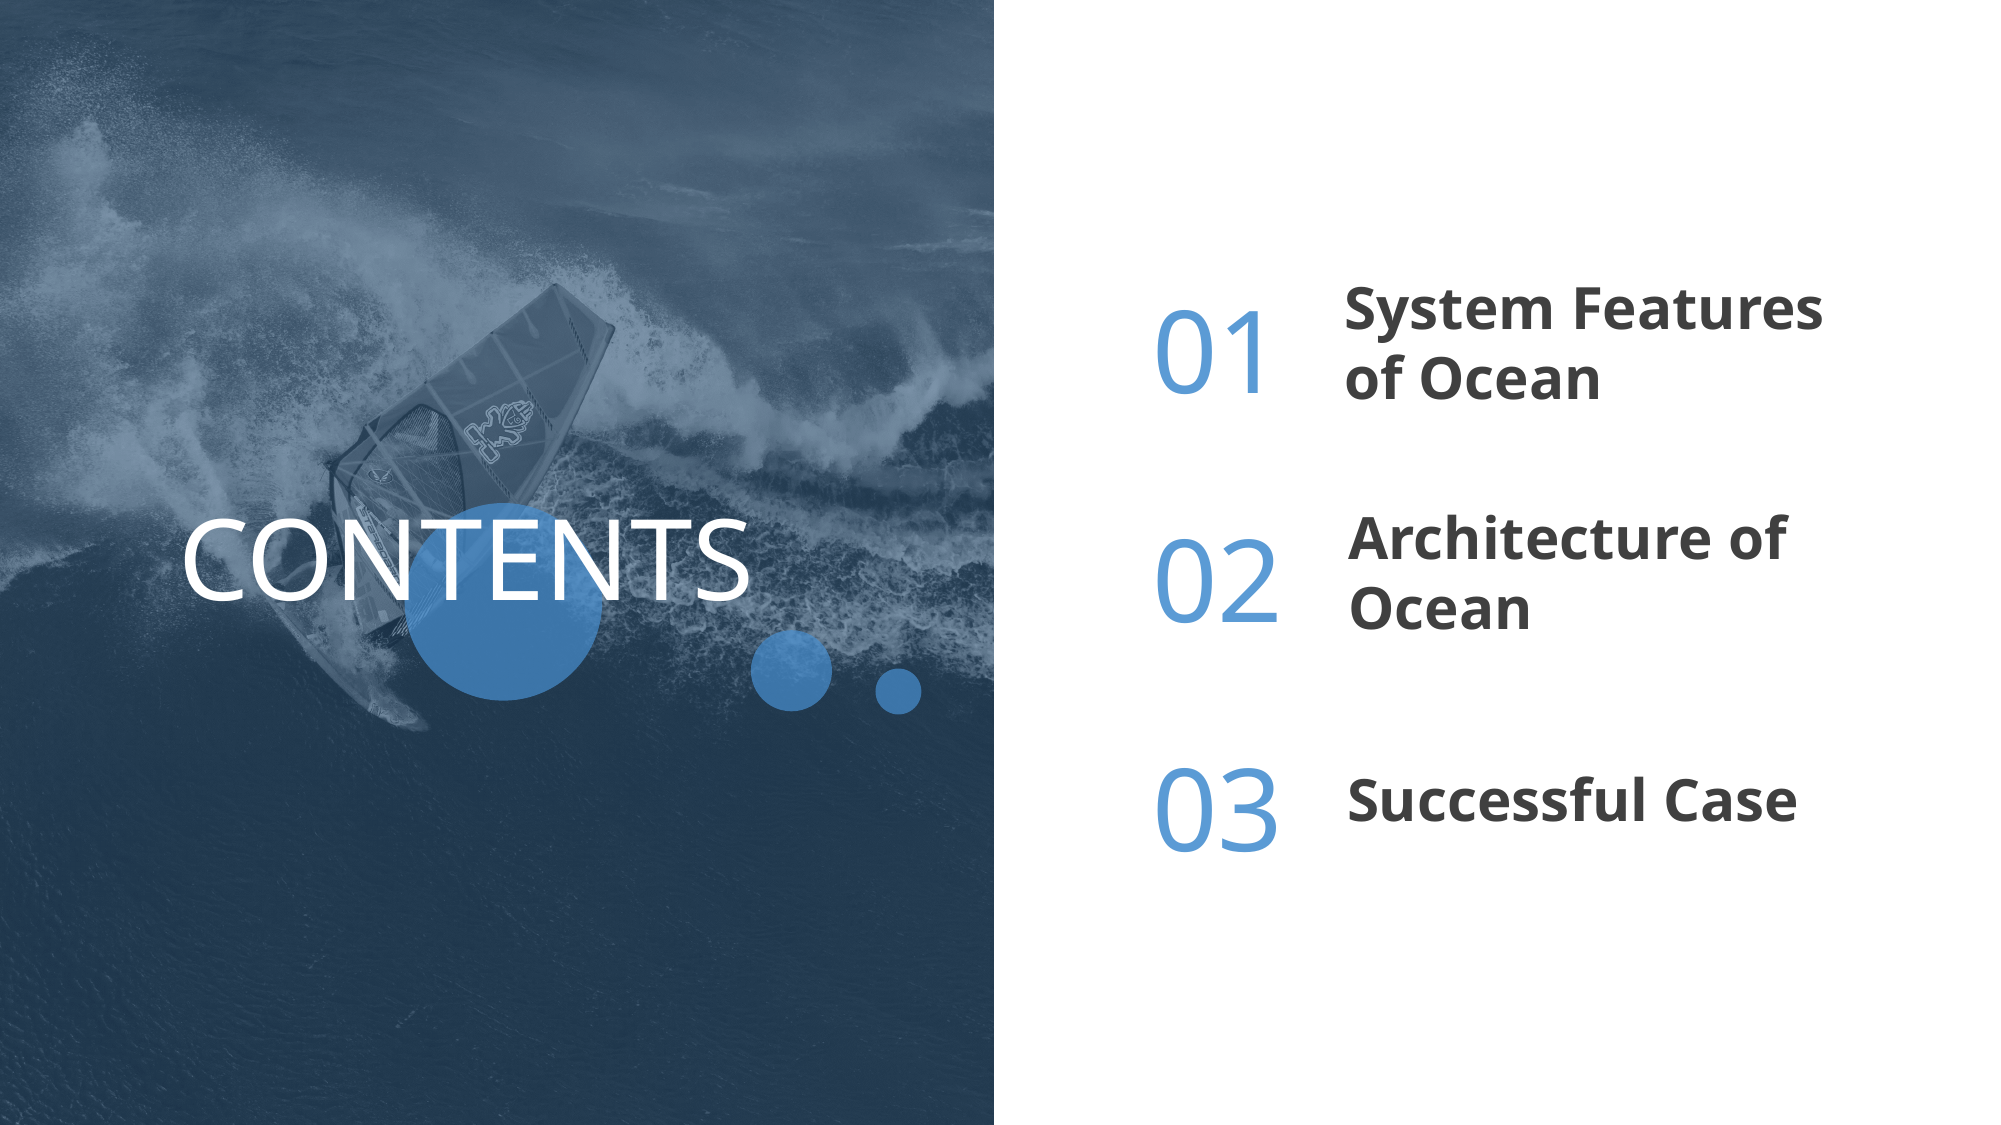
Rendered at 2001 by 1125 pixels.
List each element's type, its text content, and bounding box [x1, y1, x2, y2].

text_box 03 [1137, 729, 1368, 882]
text_box Architecture of Ocean [1333, 493, 1817, 649]
text_box 02 [1137, 501, 1368, 654]
text_box Successful Case [1368, 756, 1815, 841]
picture [0, 0, 994, 1125]
text_box System Features of Ocean [1330, 263, 1856, 419]
text_box 01 [1137, 271, 1368, 424]
